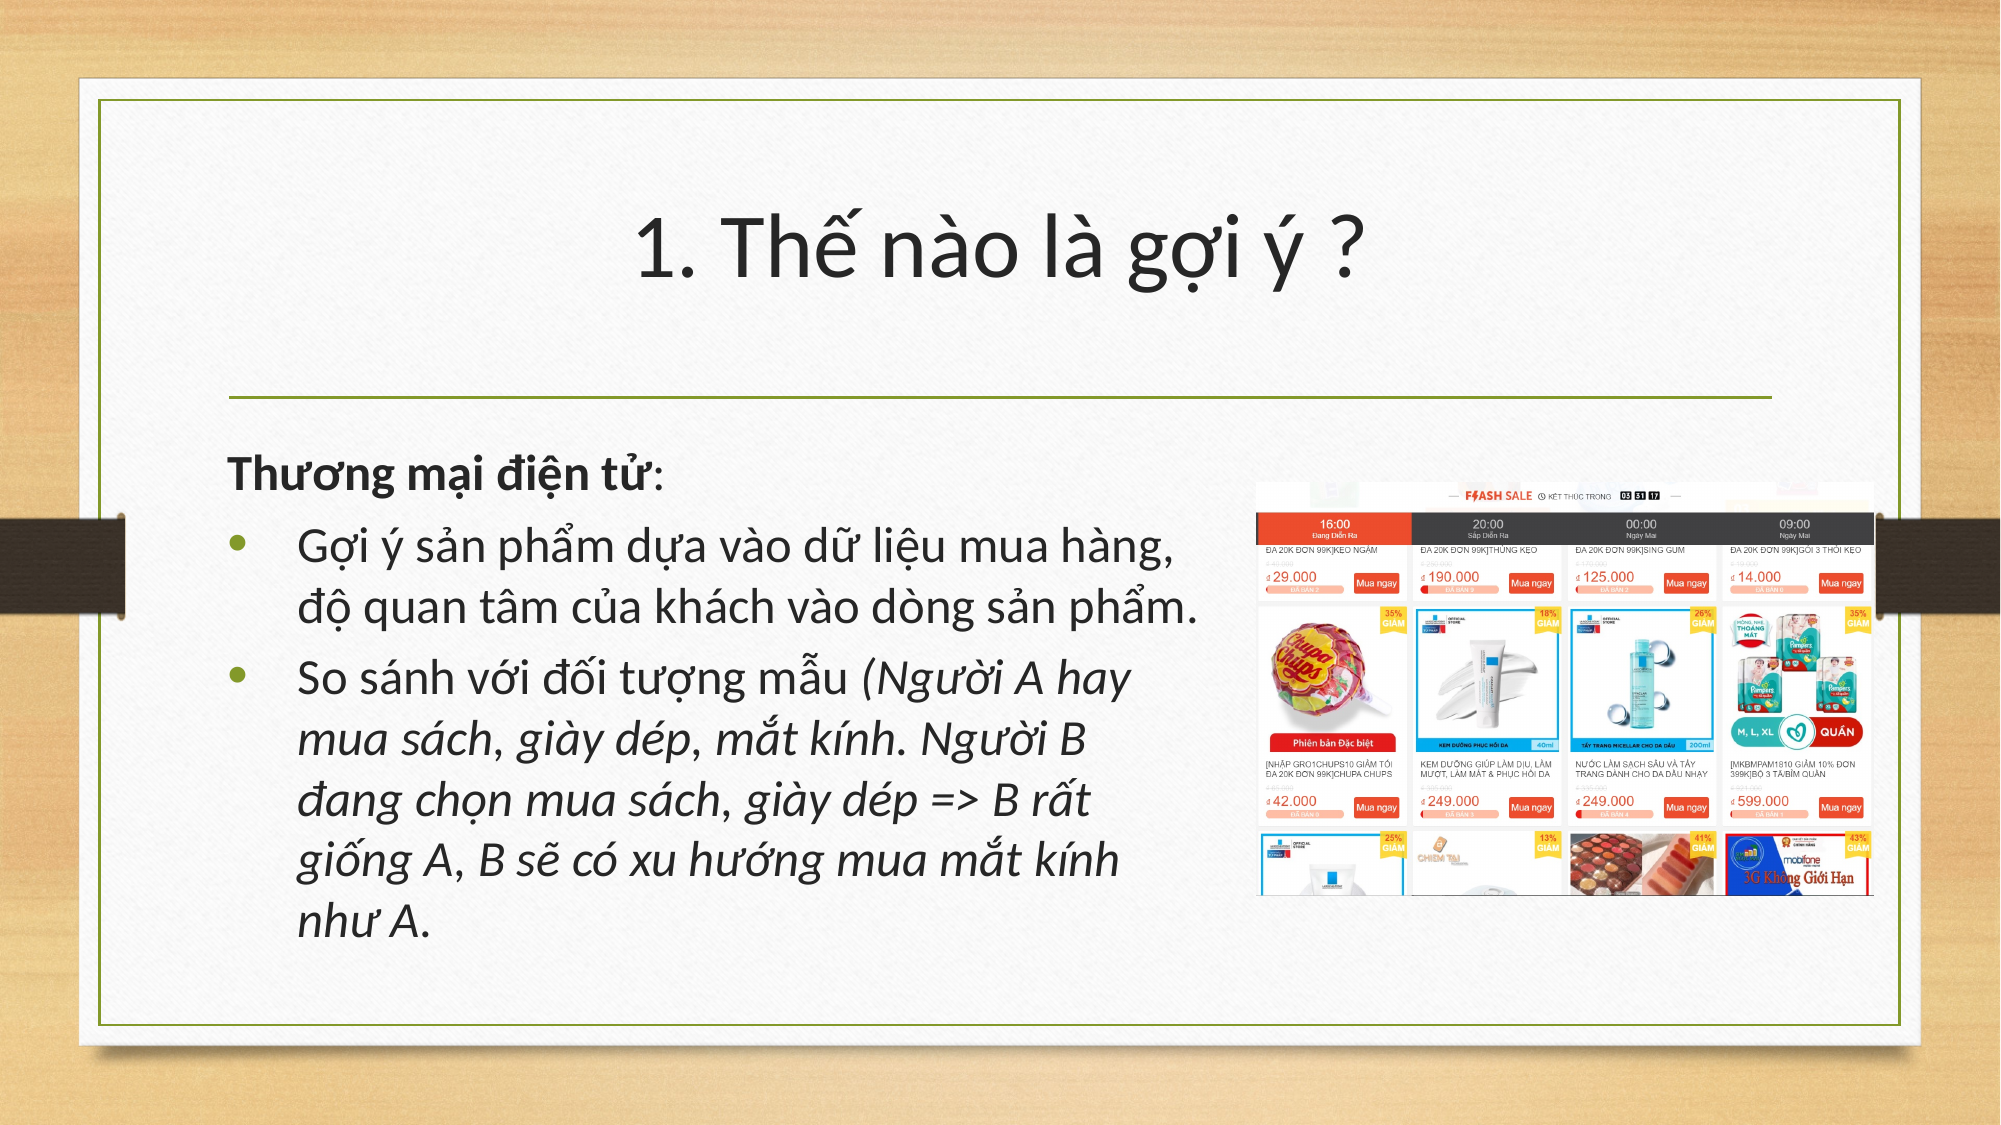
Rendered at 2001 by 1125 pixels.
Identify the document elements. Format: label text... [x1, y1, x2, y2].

list Thương mại điện tử: Gợi ý sản phẩm dựa vào dữ liệu mua hàng, độ quan tâm của khách vào dòng sản phẩm. So sánh với đối tượng mẫu (Người A hay mua sách, giày dép, mắt kính. Người B đang chọn mua sách, giày dép => B rất giống A, B sẽ có xu hướng mua mắt kính như A. [212, 419, 1220, 969]
picture [0, 0, 2001, 1125]
title 1. Thế nào là gợi ý ? [212, 161, 1788, 322]
